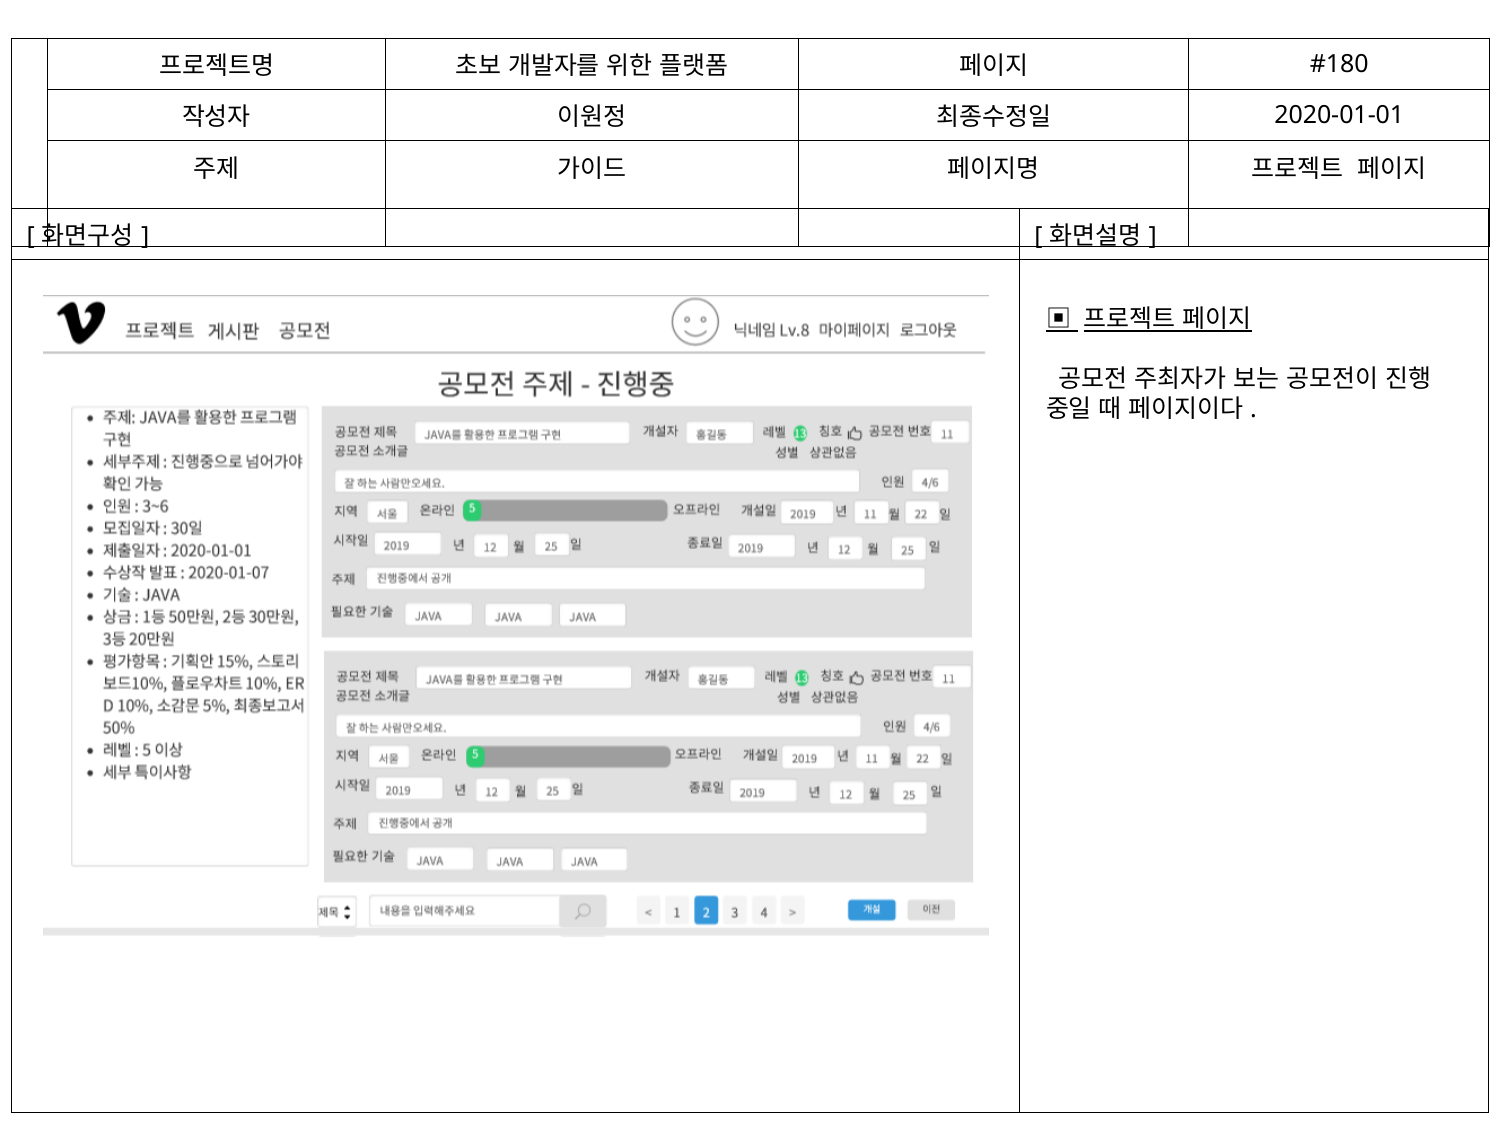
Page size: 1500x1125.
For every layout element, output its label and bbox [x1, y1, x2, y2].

table_cell [386, 90, 798, 140]
picture [43, 295, 989, 945]
table_cell [799, 90, 1188, 140]
table_header [386, 39, 798, 89]
table_header [1189, 39, 1489, 89]
table_cell [48, 90, 385, 140]
table_cell [12, 260, 1019, 1112]
table_cell [386, 141, 798, 208]
table_header [12, 209, 1019, 259]
text_box [1031, 295, 1477, 460]
table_header [1020, 209, 1488, 259]
table_header [799, 39, 1188, 89]
table_header [12, 39, 47, 208]
table_cell [1020, 260, 1488, 1112]
table_cell [1189, 141, 1489, 208]
table_cell [48, 141, 385, 208]
table_header [48, 39, 385, 89]
table_cell [799, 141, 1188, 208]
table_cell [1189, 90, 1489, 140]
